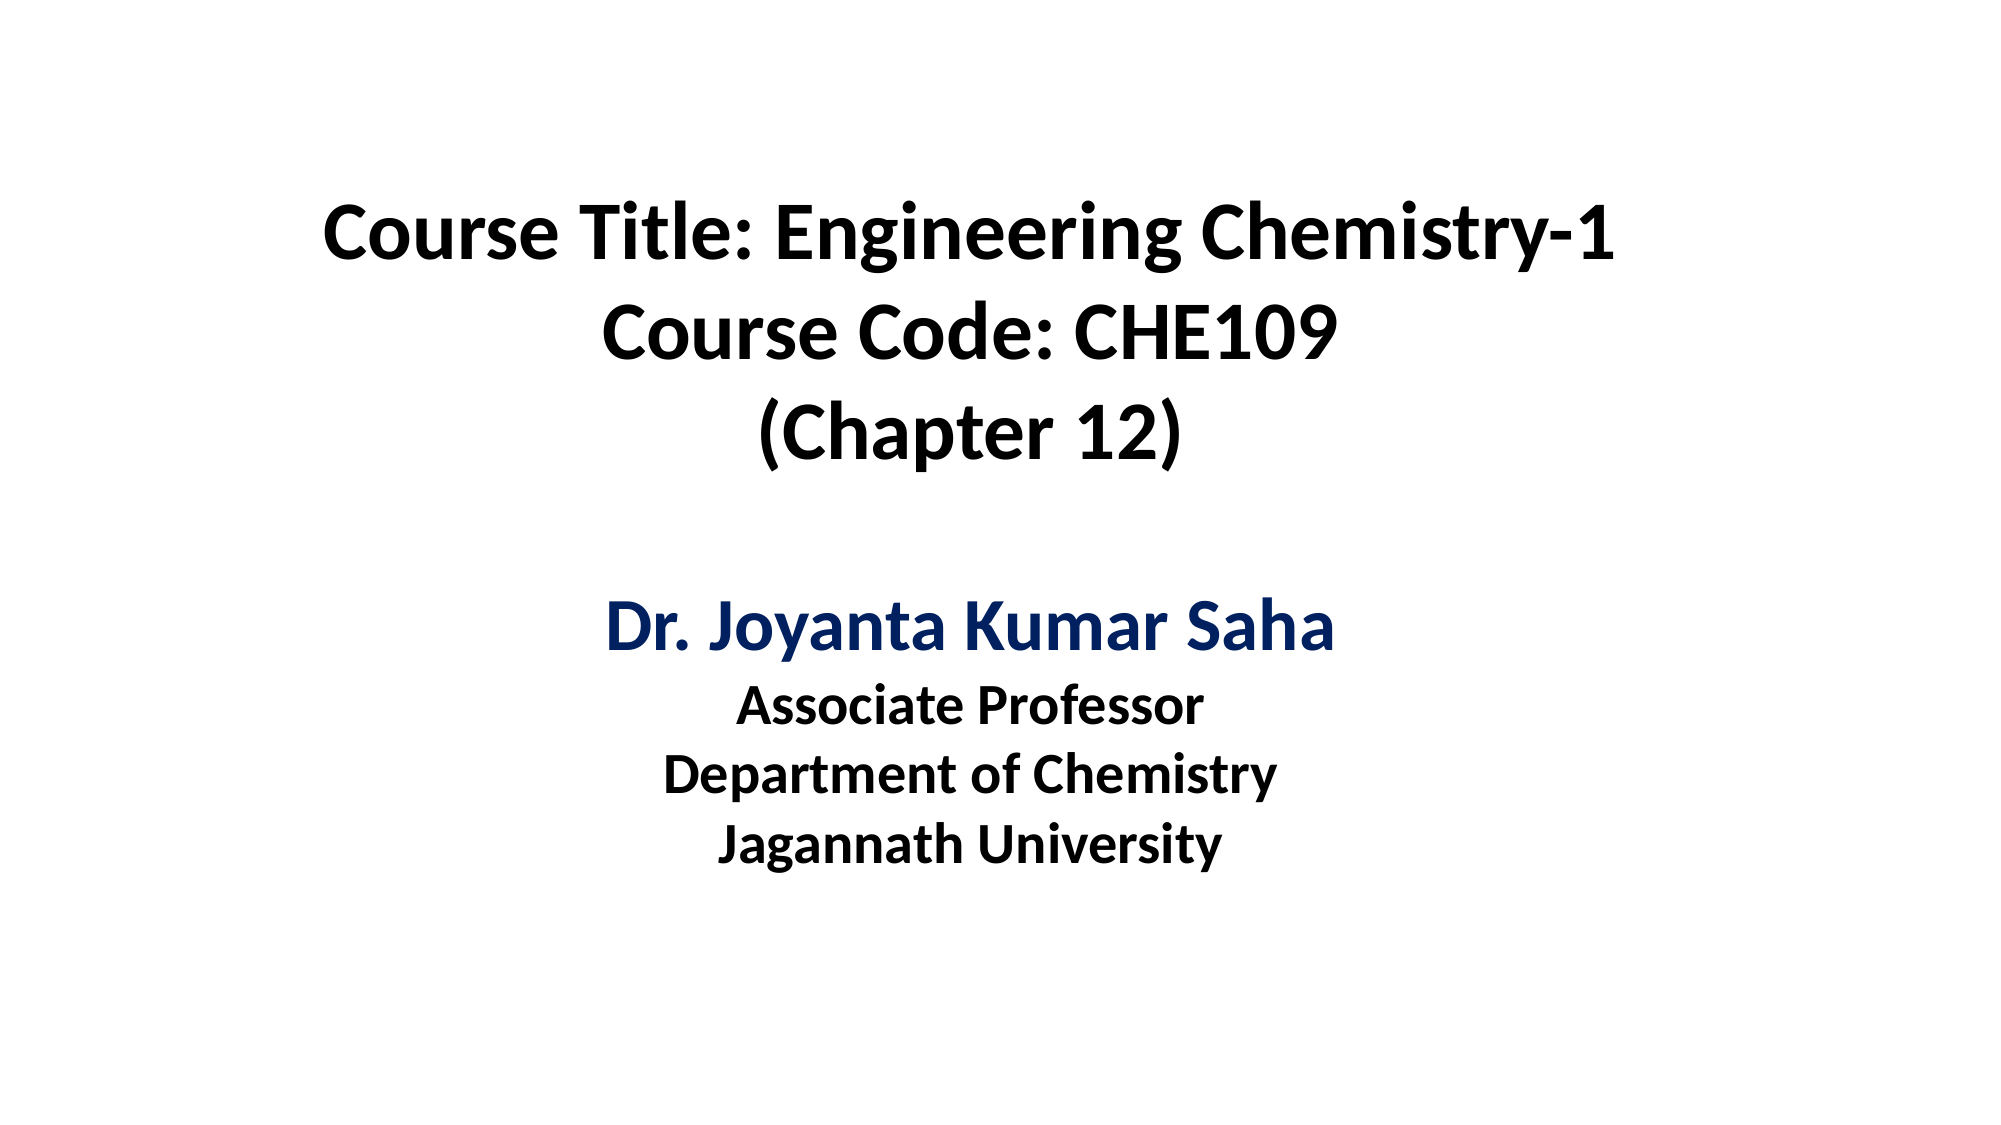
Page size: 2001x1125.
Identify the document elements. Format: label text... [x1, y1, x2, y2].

text_box Course Title: Engineering Chemistry-1 Course Code: CHE109 (Chapter 12) Dr. Joyanta Kumar Saha Associate Professor Department of Chemistry Jagannath University [266, 168, 1676, 883]
